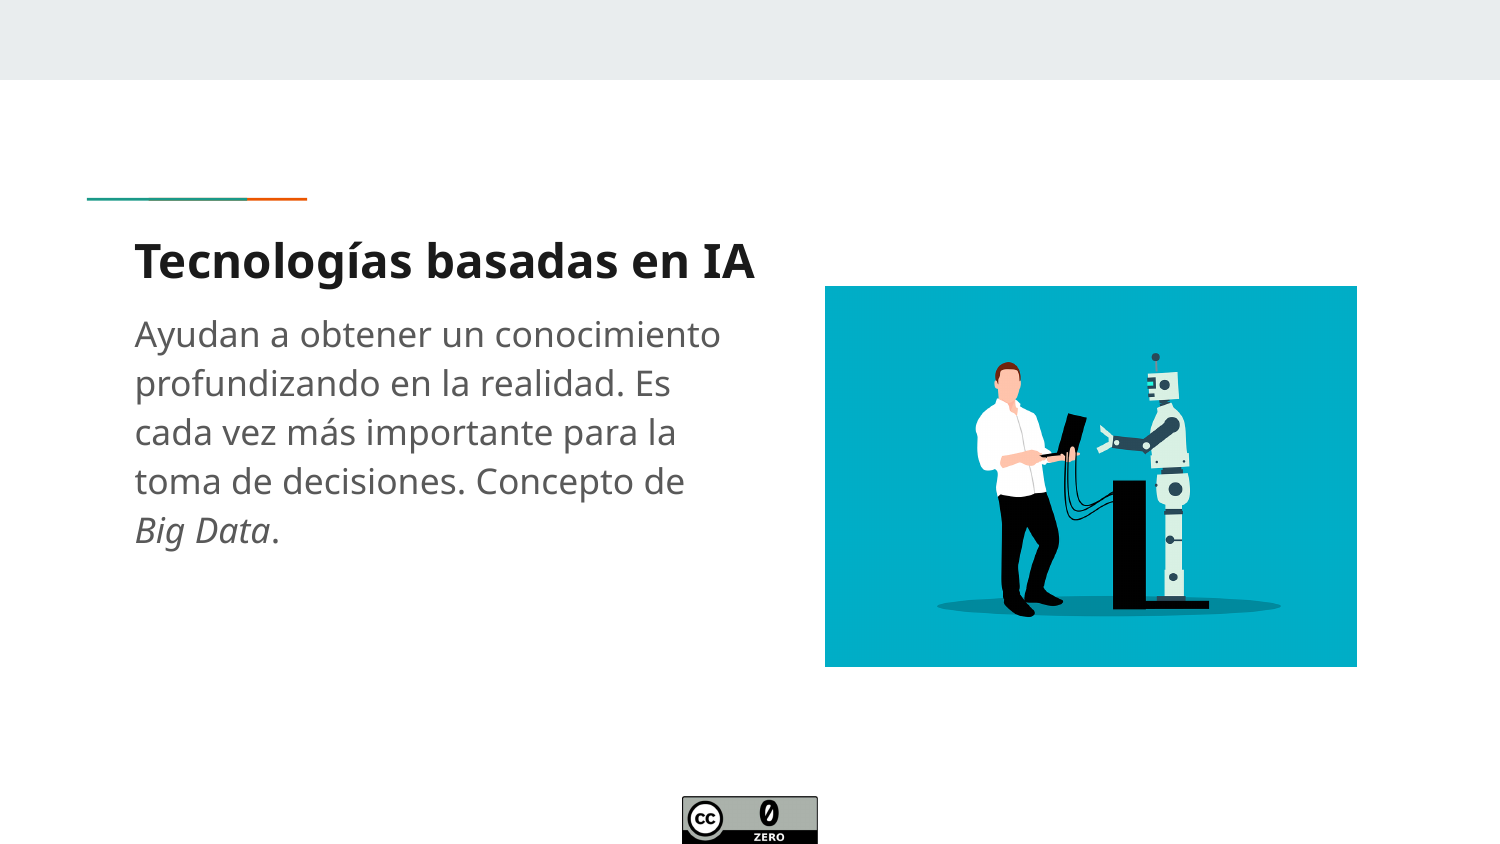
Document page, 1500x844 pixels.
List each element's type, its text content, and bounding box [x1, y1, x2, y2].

title Tecnologías basadas en IA [119, 216, 1381, 305]
picture [682, 795, 818, 844]
list Ayudan a obtener un conocimiento profundizando en la realidad. Es cada vez más importante para la toma de decisiones. Concepto de Big Data. [119, 291, 739, 662]
picture [824, 286, 1357, 667]
